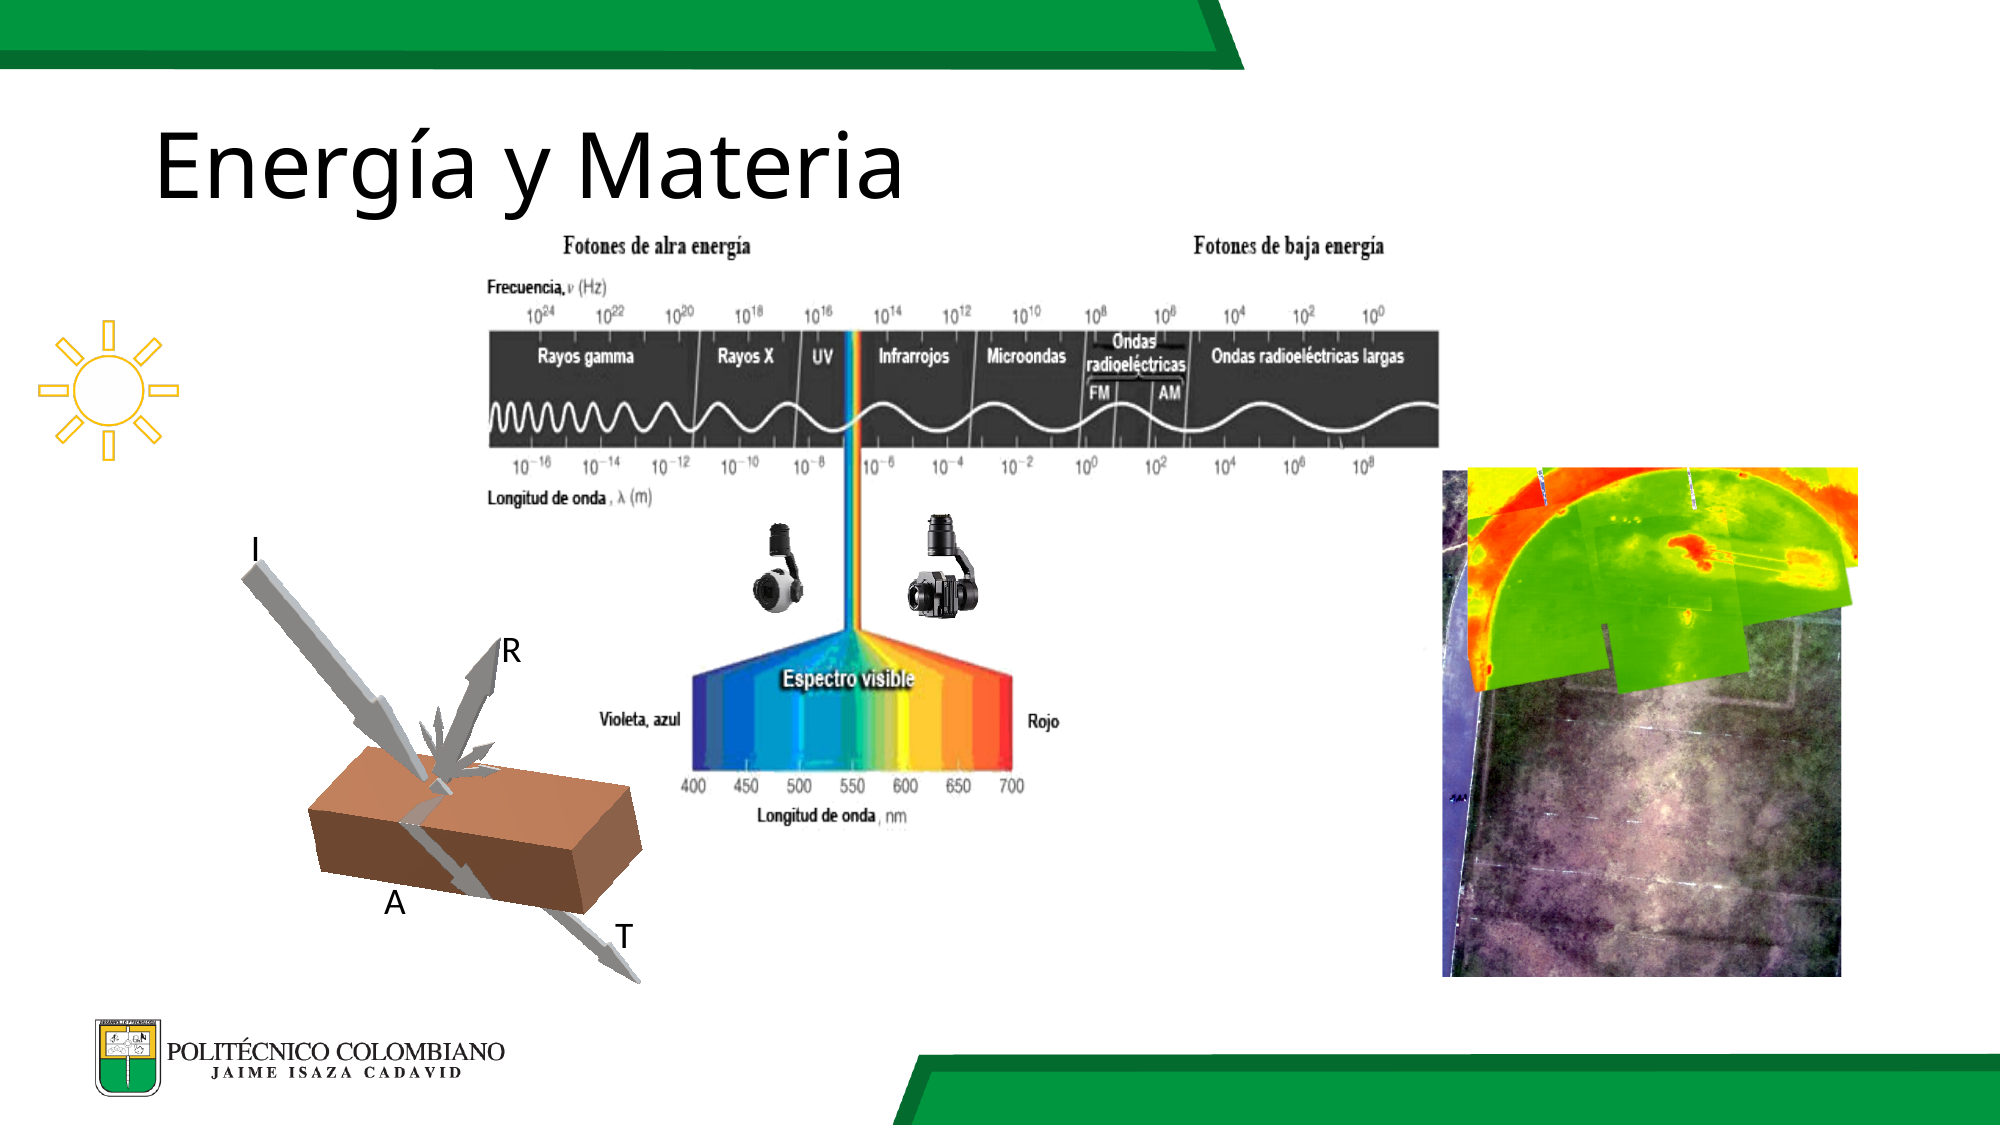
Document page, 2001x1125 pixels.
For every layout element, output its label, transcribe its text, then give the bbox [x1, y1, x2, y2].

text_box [221, 516, 670, 992]
picture [0, 0, 2000, 1125]
title Energía y Materia [137, 59, 1863, 278]
